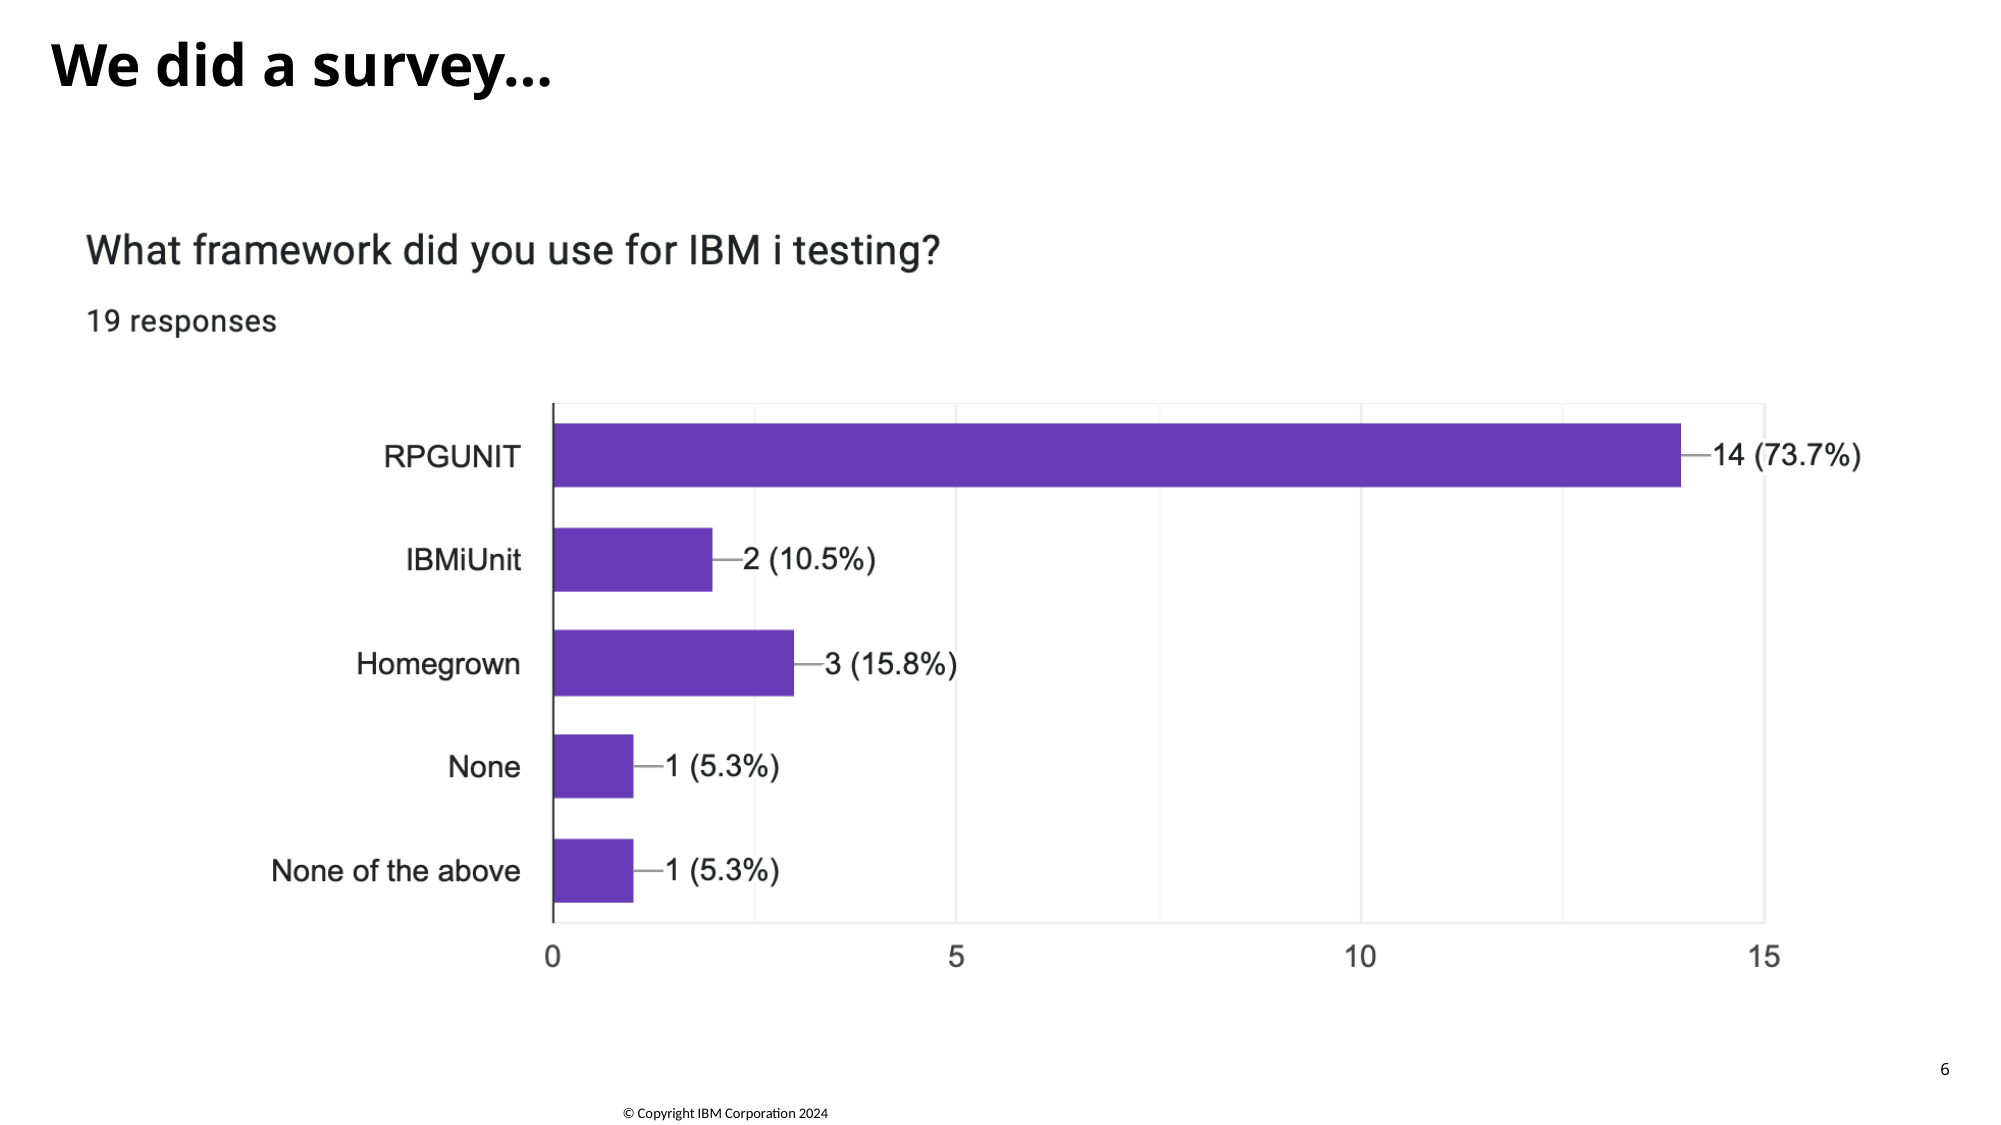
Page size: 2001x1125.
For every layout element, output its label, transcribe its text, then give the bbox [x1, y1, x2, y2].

slide_number 6 [1500, 1055, 1950, 1086]
title We did a survey… [51, 36, 1721, 101]
picture [60, 196, 1940, 1022]
